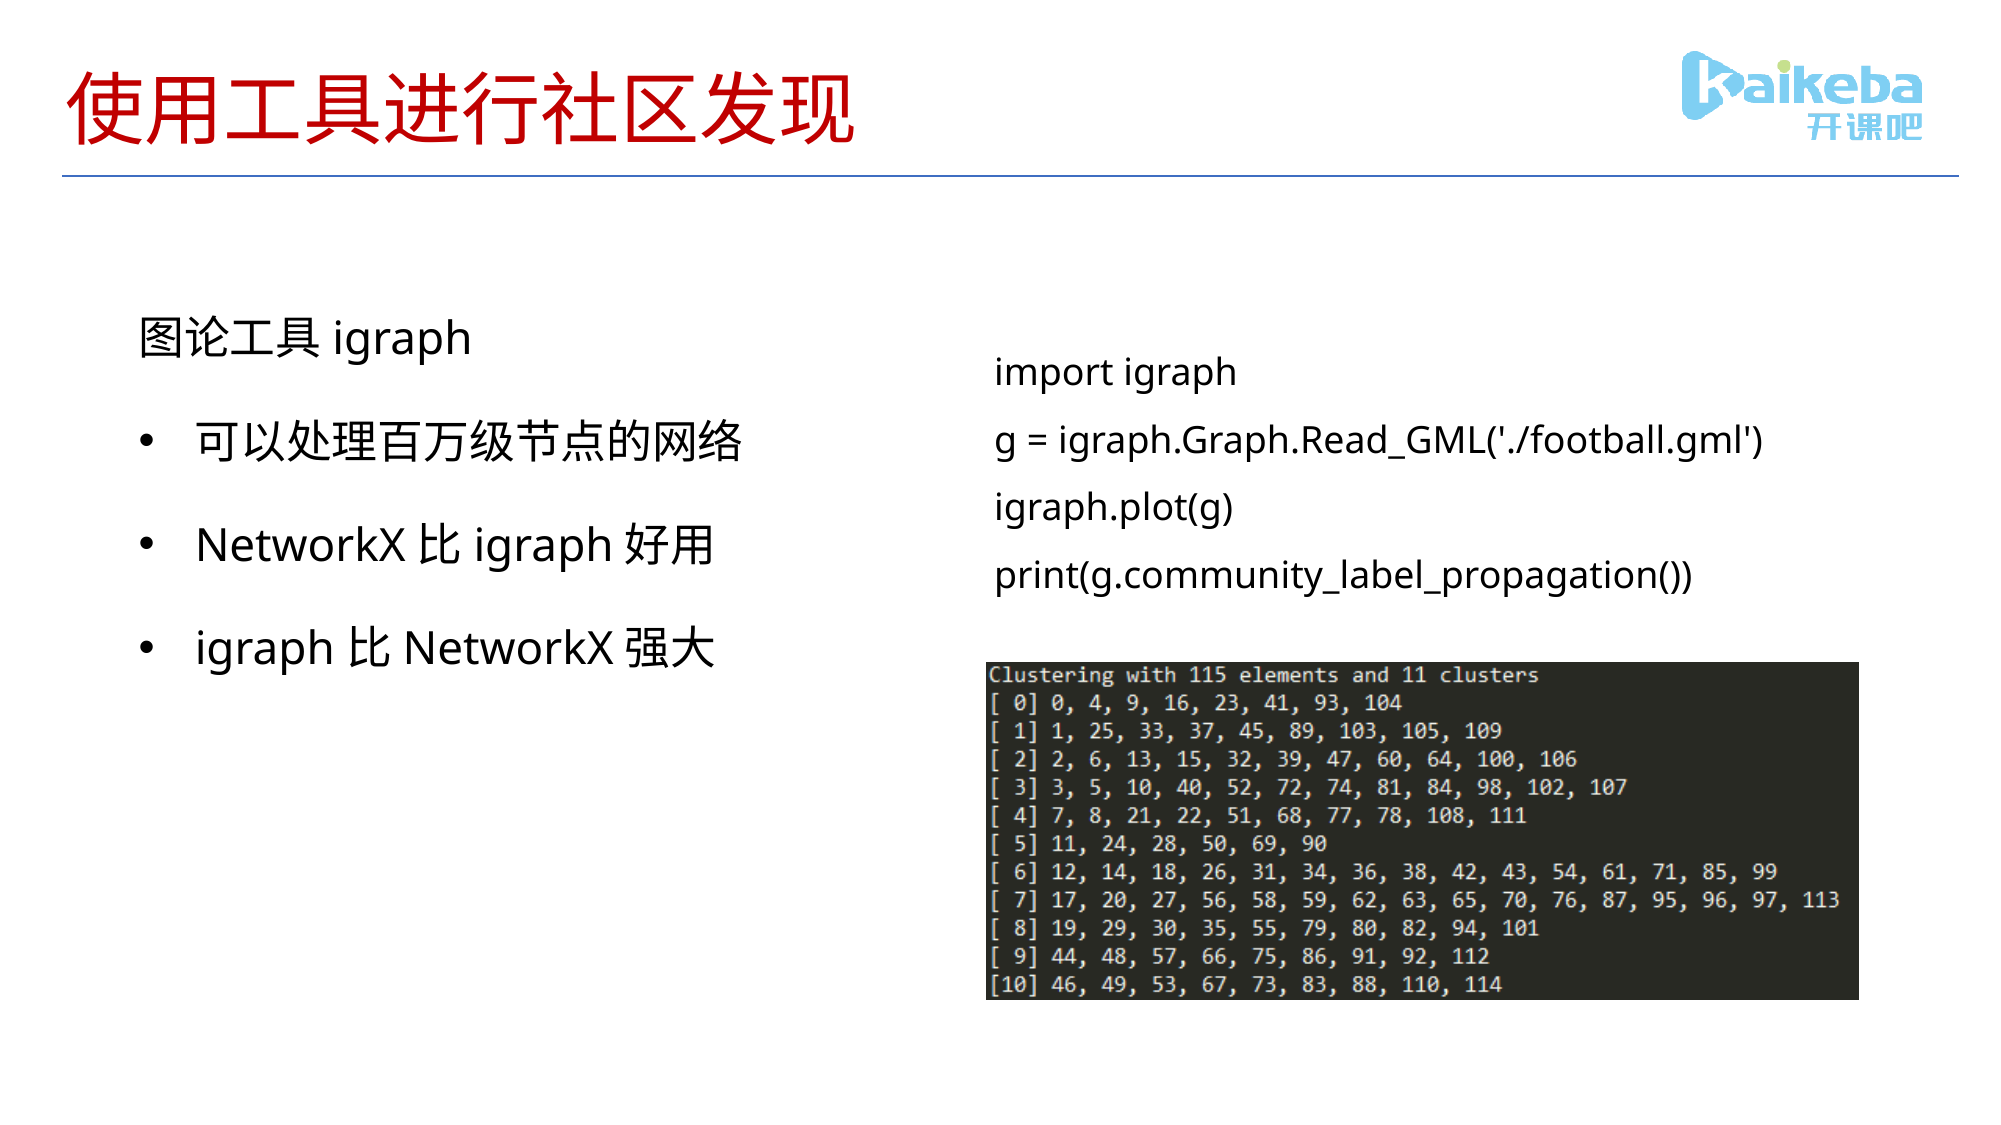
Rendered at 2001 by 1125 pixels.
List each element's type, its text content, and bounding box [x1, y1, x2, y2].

title 使用工具进行社区发现 [57, 59, 1728, 167]
text_box import igraph g = igraph.Graph.Read_GML('./football.gml') igraph.plot(g) print(g.community_label_propagation()) [986, 318, 1982, 604]
text_box 图论工具igraph 可以处理百万级节点的网络 NetworkX比igraph好用 igraph比NetworkX强大 [130, 274, 1369, 965]
picture [986, 661, 1859, 1000]
